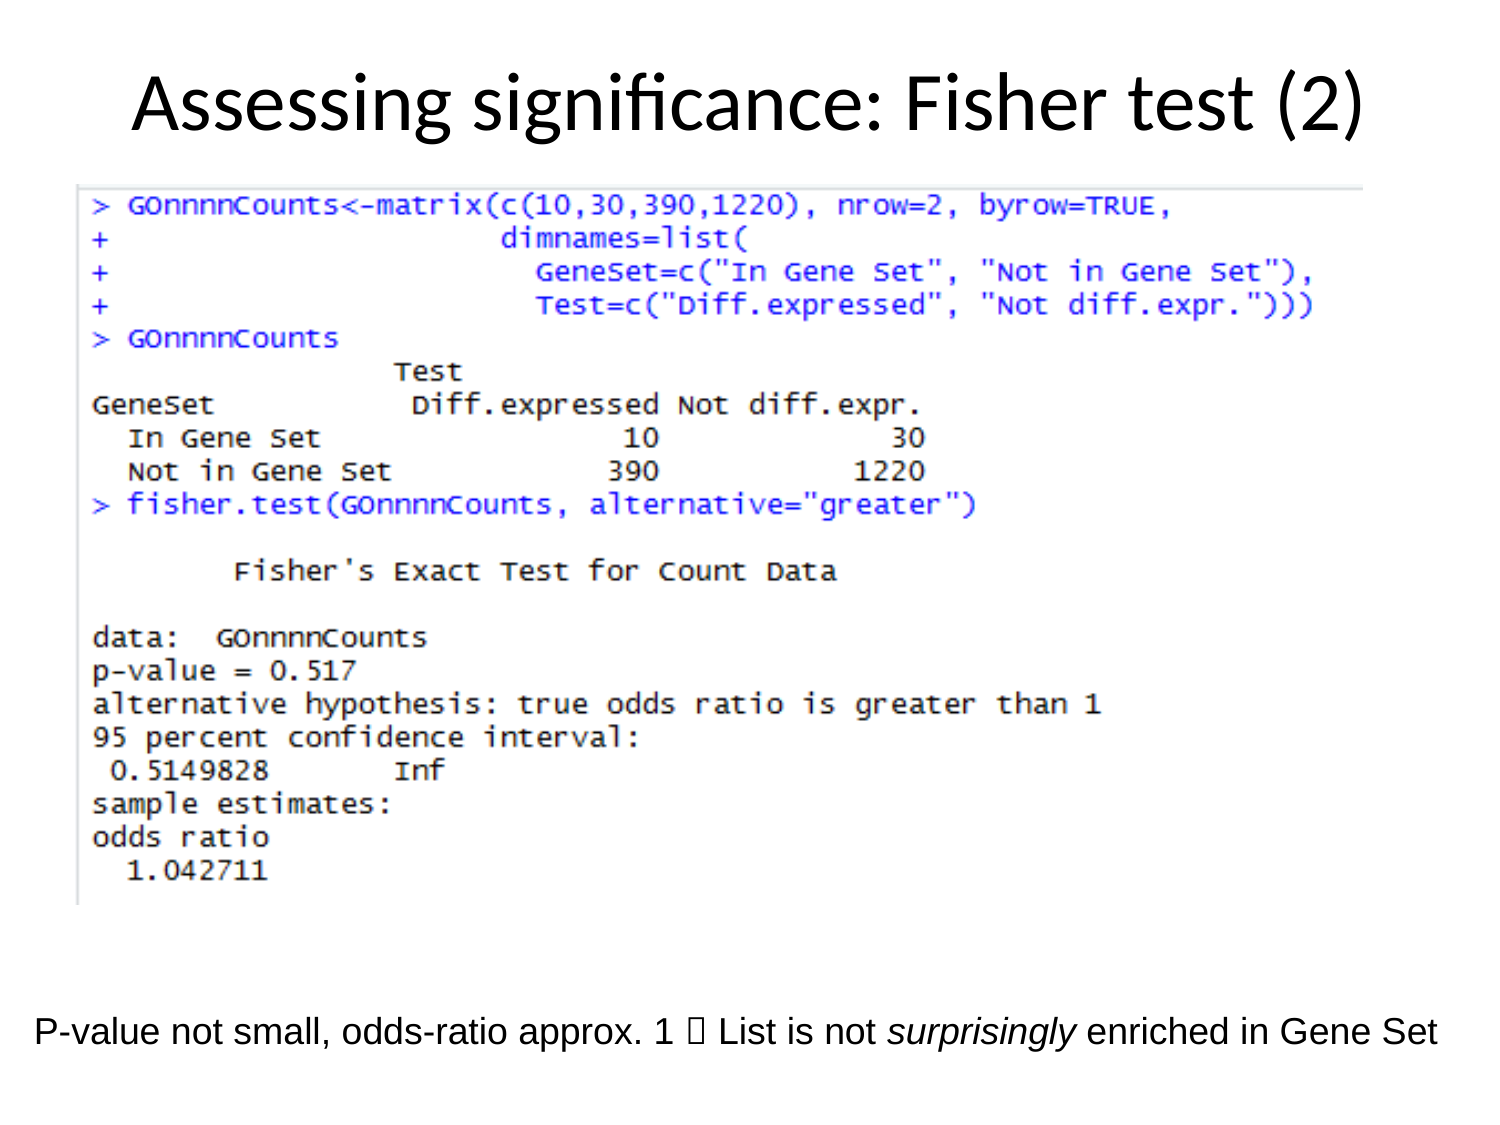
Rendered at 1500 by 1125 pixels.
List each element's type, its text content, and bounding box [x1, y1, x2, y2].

picture [74, 184, 1363, 905]
text_box P-value not small, odds-ratio approx. 1  List is not surprisingly enriched in Gene Set [19, 999, 1453, 1060]
title Assessing significance: Fisher test (2) [75, 45, 1425, 150]
